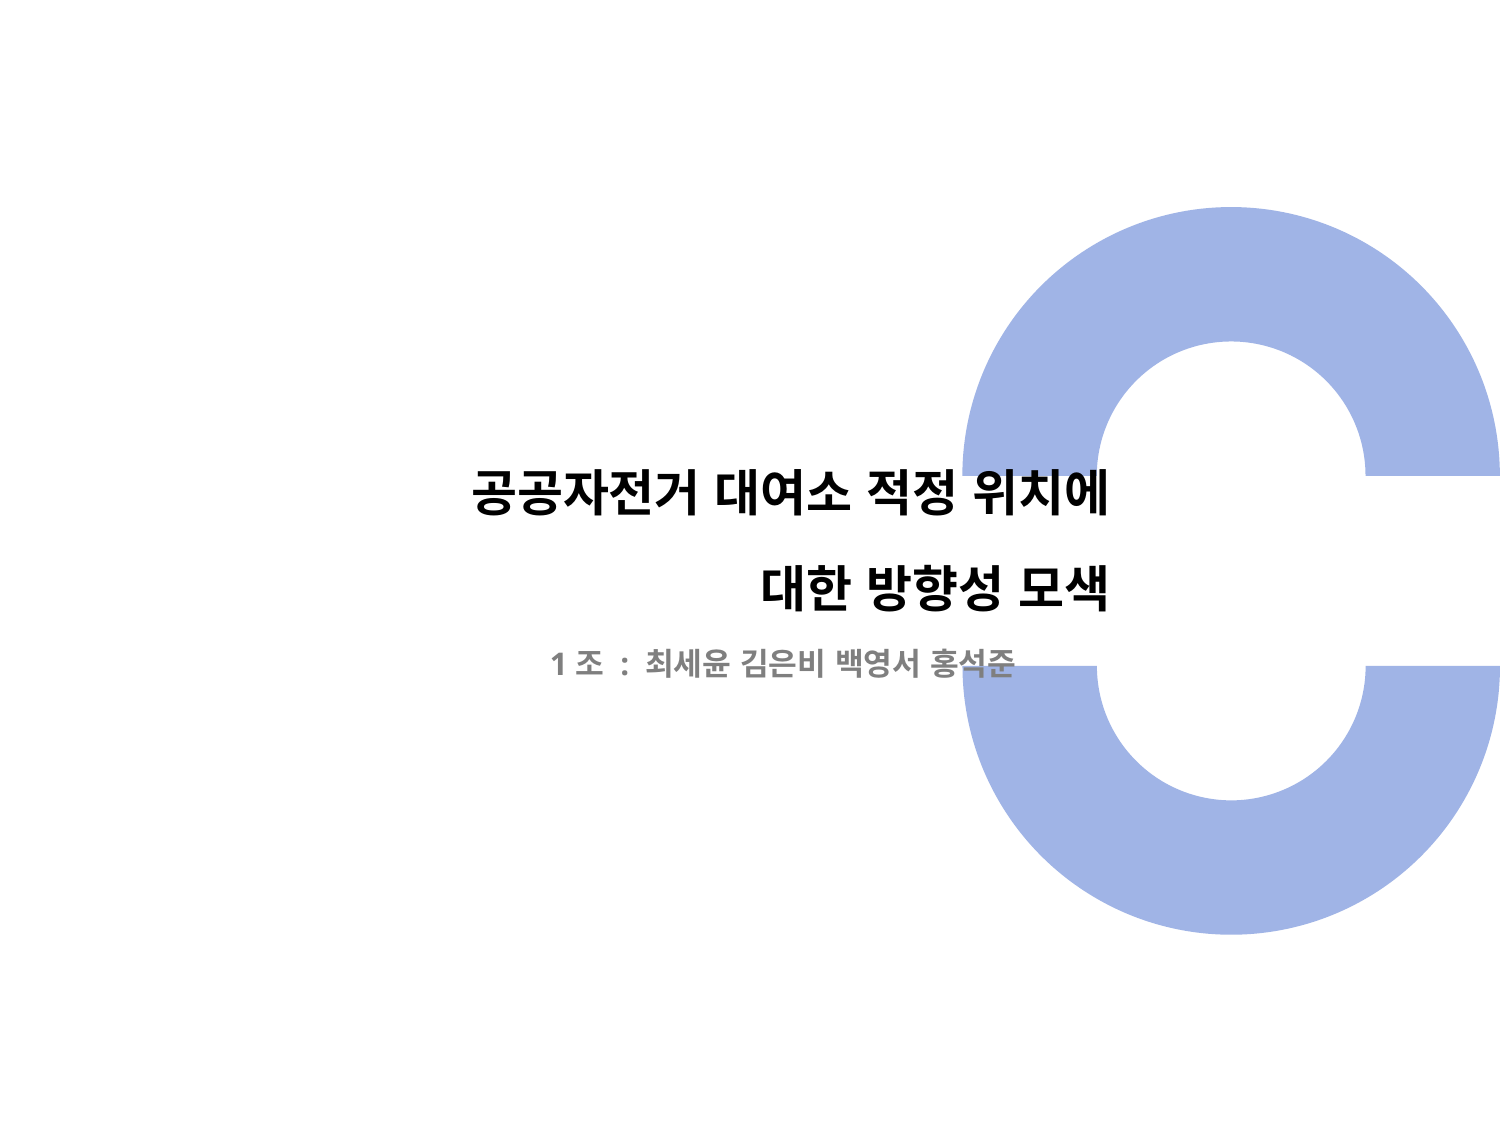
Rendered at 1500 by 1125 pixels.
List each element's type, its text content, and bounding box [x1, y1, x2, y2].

text_box [967, 665, 1500, 935]
title 공공자전거 대여소 적정 위치에 대한 방향성 모색 [363, 425, 1126, 625]
text_box [967, 207, 1500, 476]
subtitle 1조 : 최세윤 김은비 백영서 홍석준 [411, 641, 1156, 720]
